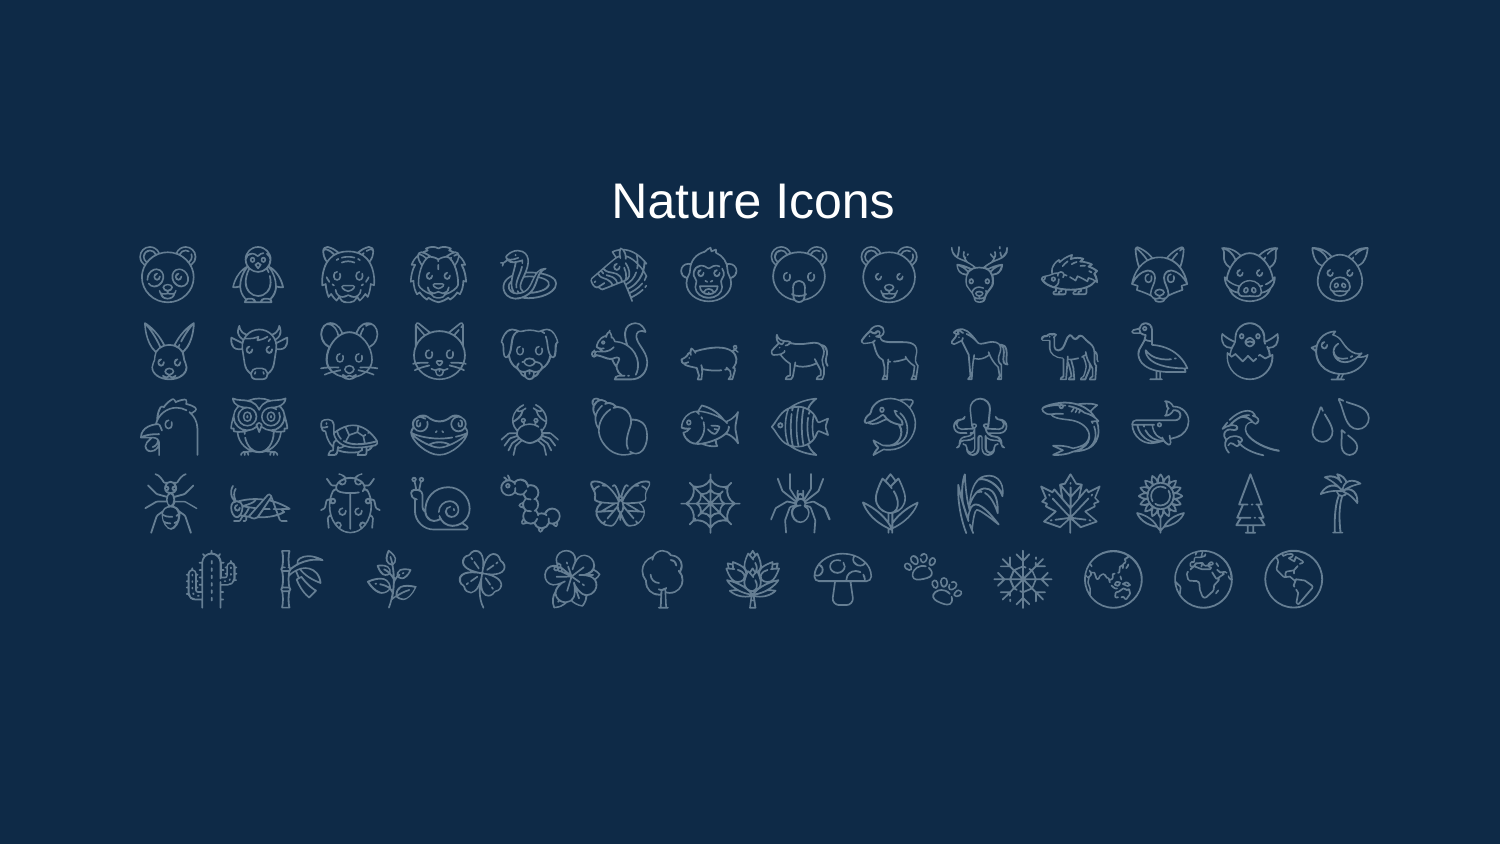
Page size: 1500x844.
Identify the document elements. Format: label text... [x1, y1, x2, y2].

text_box [953, 397, 1008, 456]
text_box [319, 321, 379, 381]
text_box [1039, 473, 1102, 535]
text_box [1173, 549, 1234, 609]
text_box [590, 322, 649, 381]
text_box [680, 404, 740, 448]
text_box [770, 473, 831, 534]
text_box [500, 474, 561, 533]
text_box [1135, 473, 1186, 534]
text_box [1040, 332, 1099, 381]
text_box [641, 549, 684, 609]
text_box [1310, 330, 1370, 381]
text_box [144, 473, 198, 534]
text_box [680, 344, 739, 381]
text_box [993, 549, 1053, 610]
text_box [862, 473, 919, 534]
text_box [1130, 246, 1189, 303]
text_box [589, 247, 648, 303]
text_box [680, 473, 741, 534]
text_box [1320, 473, 1362, 534]
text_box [1235, 473, 1266, 534]
text_box [957, 473, 1004, 534]
text_box [1041, 401, 1100, 456]
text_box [1219, 321, 1281, 381]
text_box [410, 476, 471, 531]
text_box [229, 484, 291, 523]
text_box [409, 245, 468, 304]
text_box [458, 549, 507, 609]
text_box [500, 404, 559, 456]
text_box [770, 333, 829, 381]
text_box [500, 328, 559, 381]
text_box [1311, 246, 1369, 303]
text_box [231, 245, 285, 304]
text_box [499, 249, 558, 300]
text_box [813, 552, 873, 607]
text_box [229, 324, 290, 381]
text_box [680, 246, 738, 303]
text_box [1264, 549, 1324, 609]
text_box [590, 480, 651, 527]
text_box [229, 397, 289, 457]
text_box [950, 245, 1009, 304]
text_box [411, 321, 468, 381]
text_box [591, 397, 648, 456]
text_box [543, 549, 601, 609]
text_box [860, 324, 920, 381]
title Nature Icons [175, 153, 1332, 233]
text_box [1130, 322, 1189, 381]
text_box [185, 549, 238, 609]
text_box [1131, 400, 1190, 446]
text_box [366, 549, 418, 609]
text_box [863, 397, 917, 457]
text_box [770, 397, 830, 457]
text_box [903, 552, 963, 606]
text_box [143, 322, 195, 381]
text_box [319, 472, 382, 534]
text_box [1040, 253, 1099, 296]
text_box [280, 550, 324, 609]
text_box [1083, 549, 1143, 609]
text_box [320, 245, 376, 304]
text_box [1221, 409, 1280, 457]
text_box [950, 328, 1009, 381]
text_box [320, 418, 379, 457]
text_box [725, 549, 780, 609]
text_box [860, 245, 918, 304]
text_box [1310, 397, 1370, 457]
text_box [409, 414, 469, 456]
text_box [1220, 246, 1279, 303]
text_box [139, 245, 197, 304]
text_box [770, 245, 828, 304]
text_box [139, 398, 199, 457]
